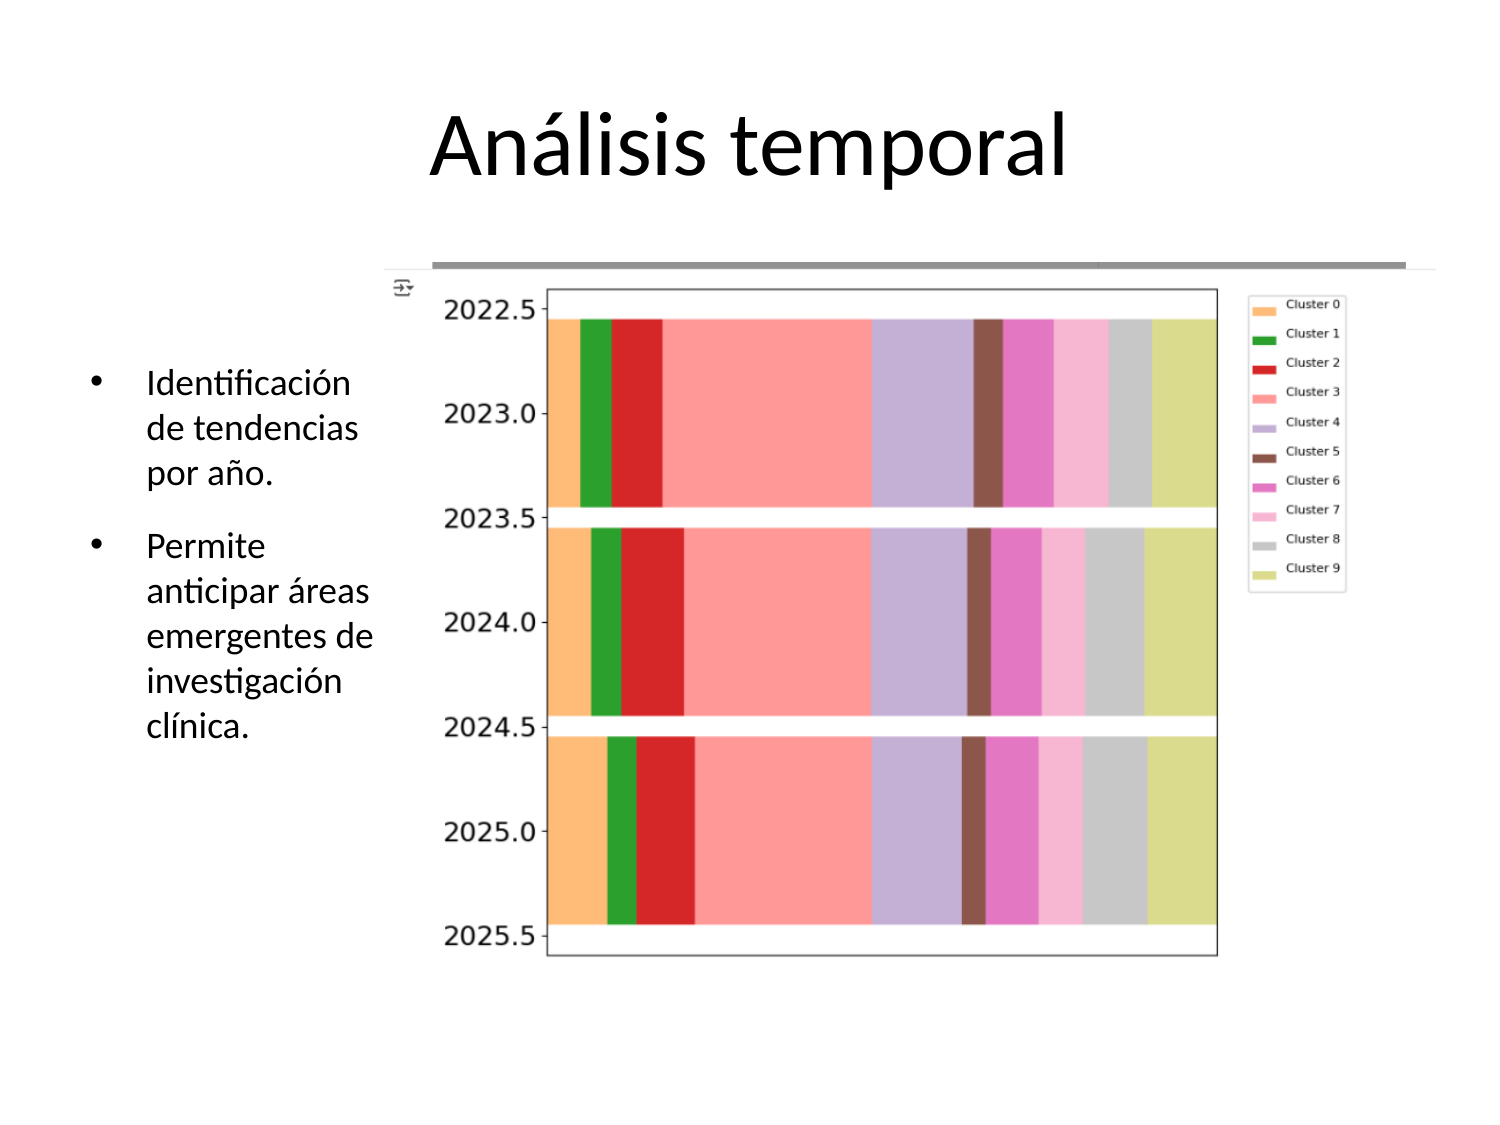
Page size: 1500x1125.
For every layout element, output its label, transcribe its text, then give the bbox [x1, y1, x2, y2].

title Análisis temporal [75, 45, 1425, 233]
picture [383, 262, 1436, 967]
list Identificación de tendencias por año. Permite anticipar áreas emergentes de investigación clínica. [75, 262, 401, 1005]
